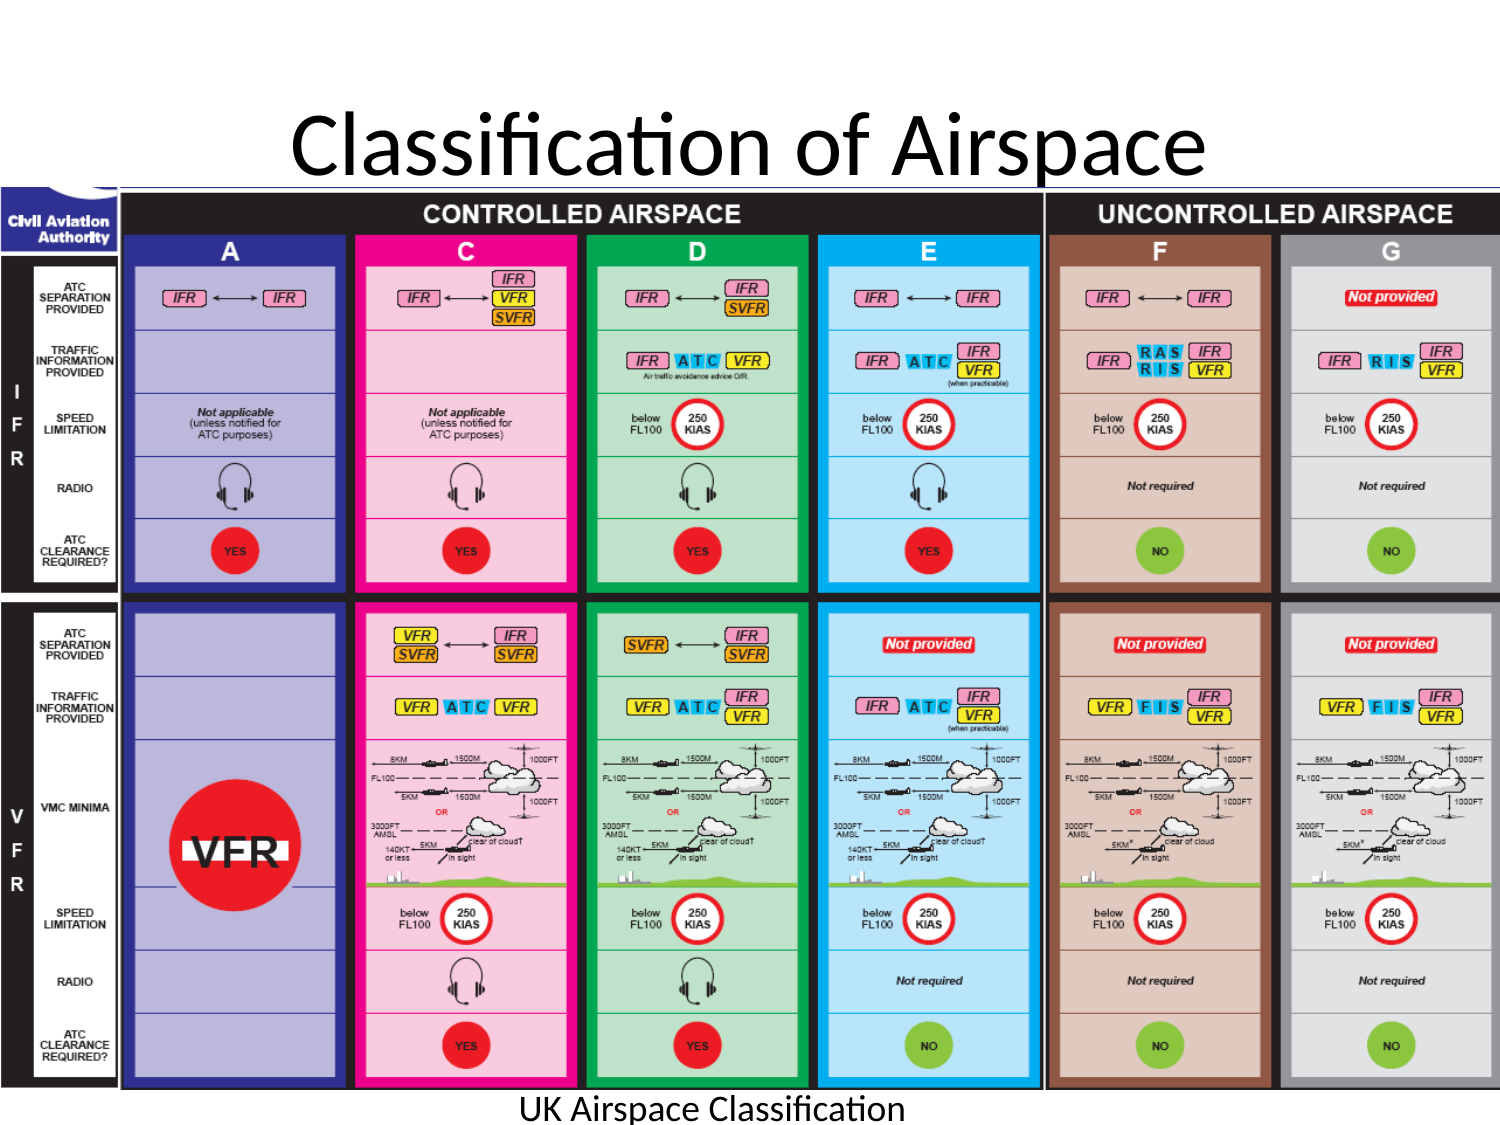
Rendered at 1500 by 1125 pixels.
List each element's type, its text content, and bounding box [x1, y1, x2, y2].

title Classification of Airspace [75, 45, 1425, 185]
picture [0, 187, 1500, 1091]
text_box UK Airspace Classification [503, 1097, 996, 1125]
